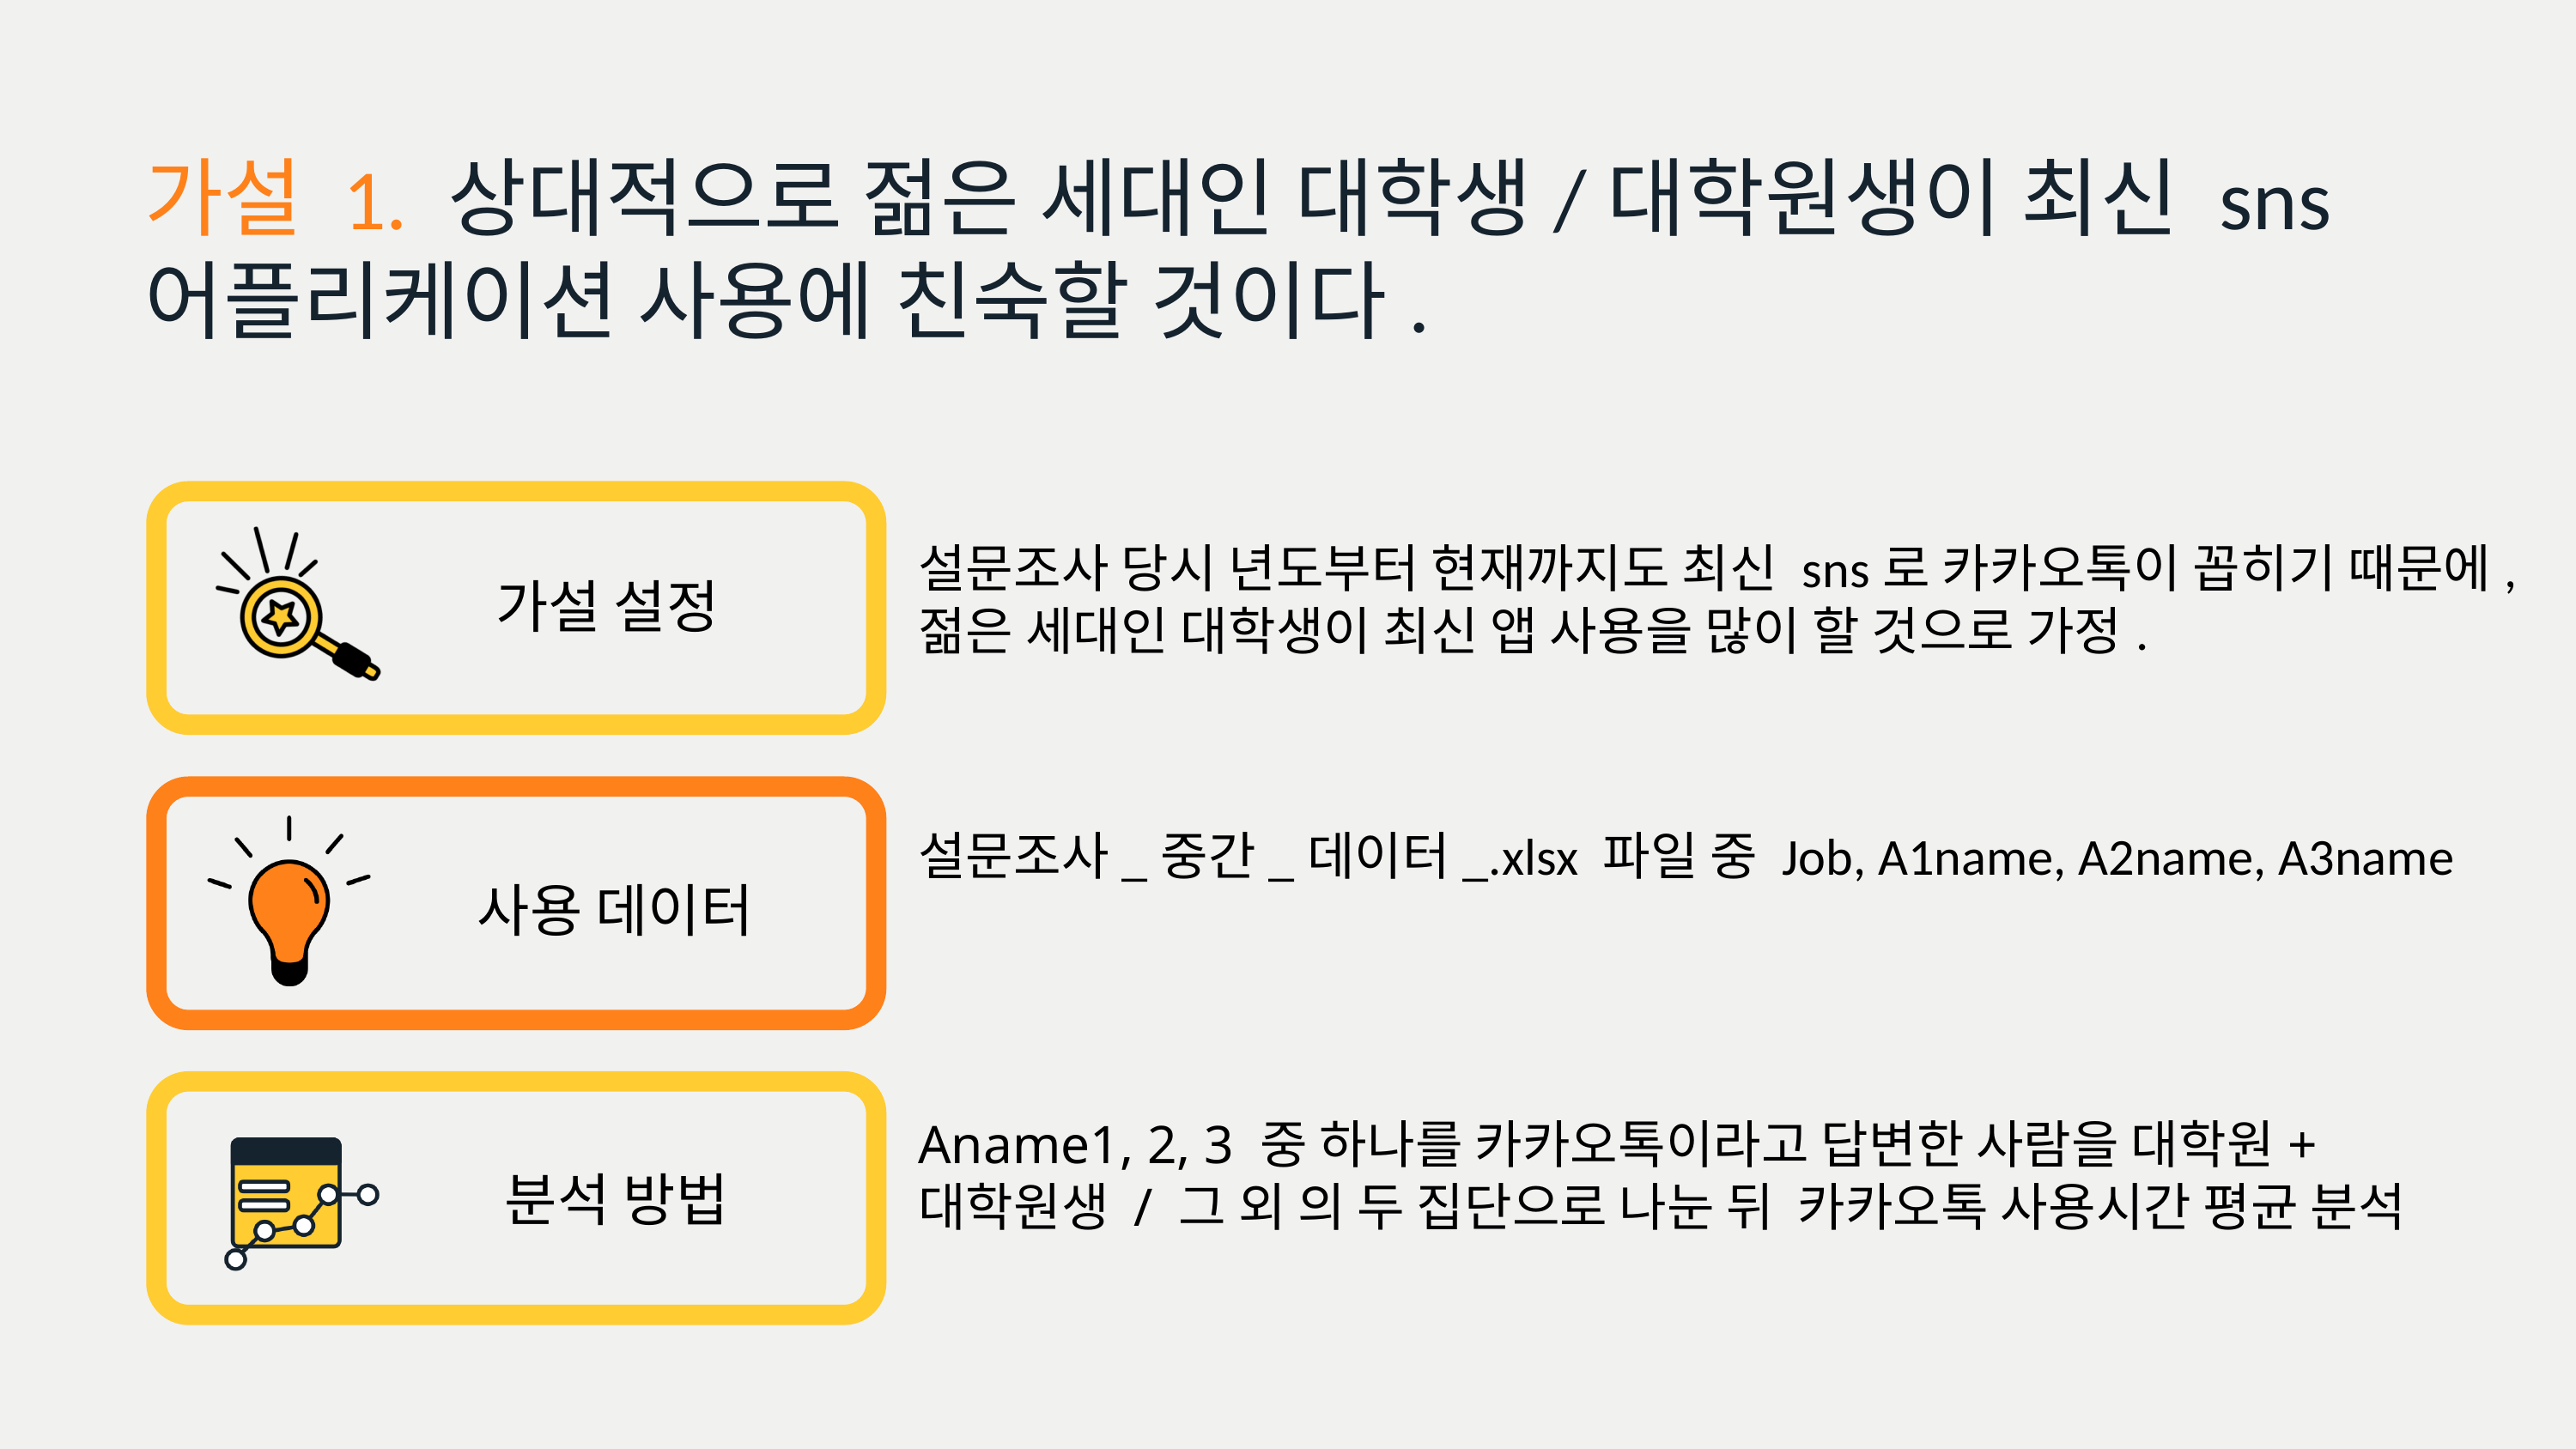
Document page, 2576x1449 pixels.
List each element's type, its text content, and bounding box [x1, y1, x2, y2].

text_box 가설 1. 상대적으로 젊은 세대인 대학생/대학원생이 최신 sns 어플리케이션 사용에 친숙할 것이다. [144, 143, 2576, 350]
picture [206, 815, 371, 986]
text_box 설문조사_중간_데이터_.xlsx 파일 중 Job, A1name, A2name, A3name [918, 823, 2521, 886]
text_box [145, 1070, 887, 1325]
picture [220, 520, 368, 695]
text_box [145, 776, 887, 1031]
text_box 설문조사 당시 년도부터 현재까지도 최신 sns로 카카오톡이 꼽히기 때문에, 젊은 세대인 대학생이 최신 앱 사용을 많이 할 것으로 가정. [918, 536, 2521, 661]
text_box Aname1, 2, 3 중 하나를 카카오톡이라고 답변한 사람을 대학원+대학원생 / 그 외 의 두 집단으로 나눈 뒤 카카오톡 사용시간 평균 분석 [918, 1112, 2521, 1237]
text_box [145, 481, 887, 736]
picture [223, 1137, 380, 1272]
